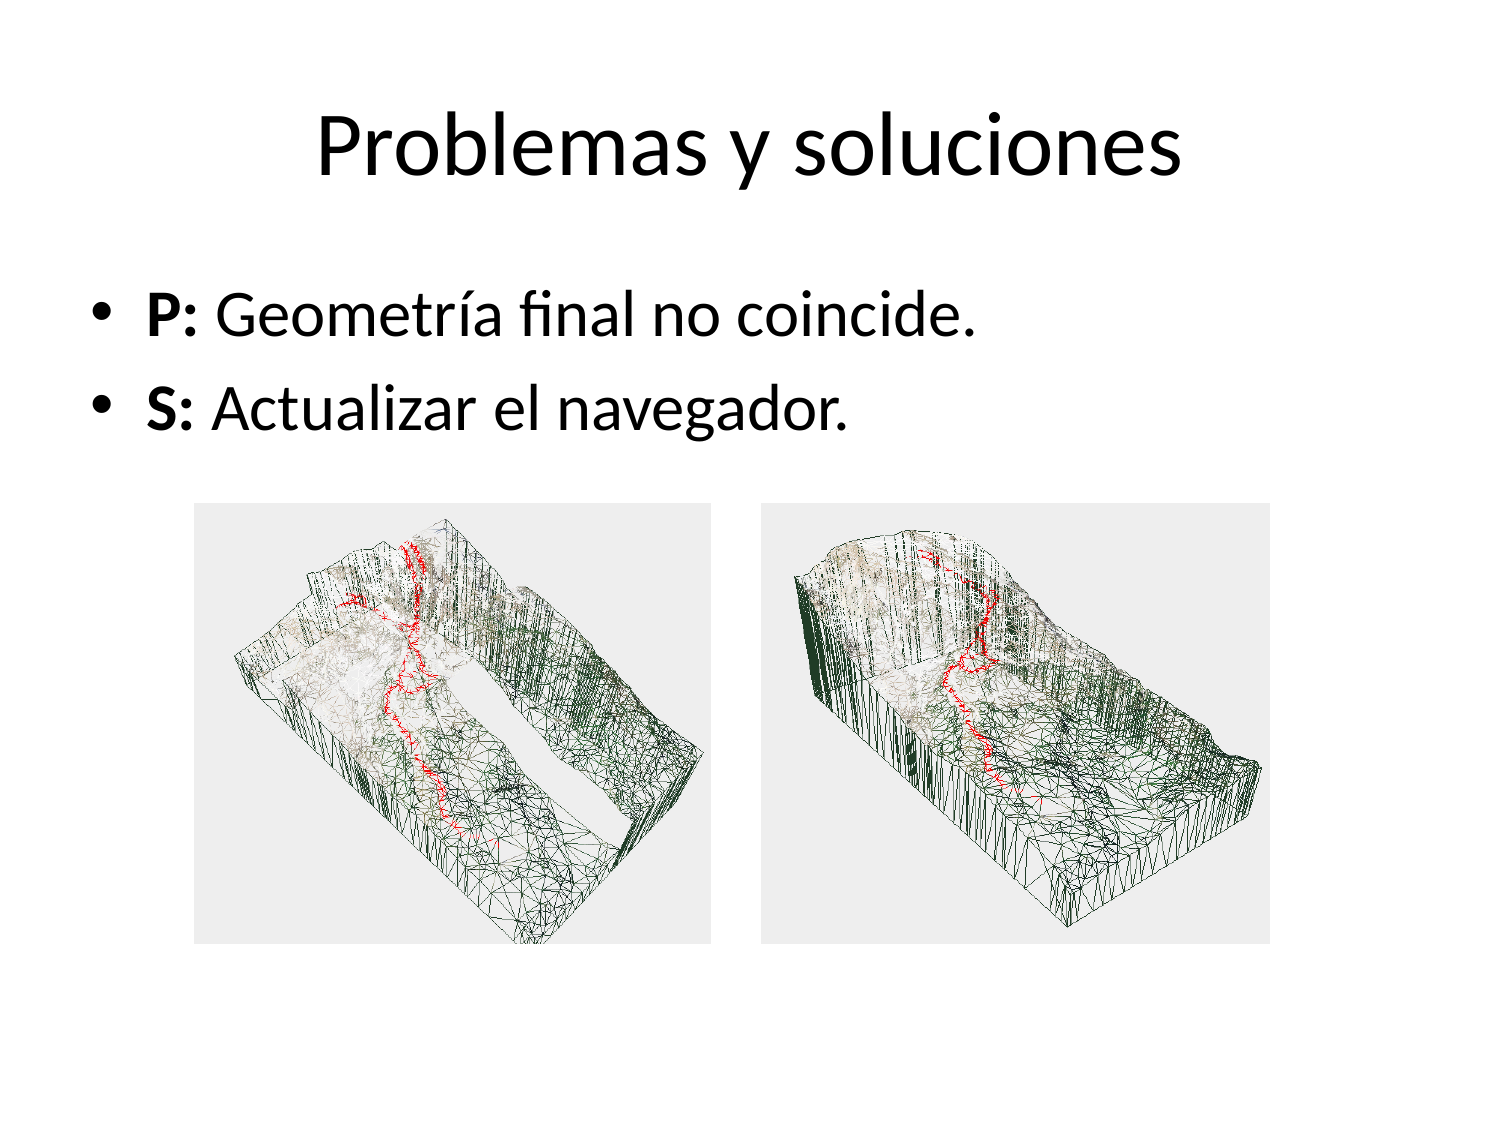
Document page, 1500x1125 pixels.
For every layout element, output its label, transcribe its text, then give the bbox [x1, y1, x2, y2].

picture [194, 503, 712, 944]
title Problemas y soluciones [75, 45, 1425, 233]
picture [761, 503, 1270, 945]
list P: Geometría final no coincide. S: Actualizar el navegador. [75, 262, 1425, 1005]
